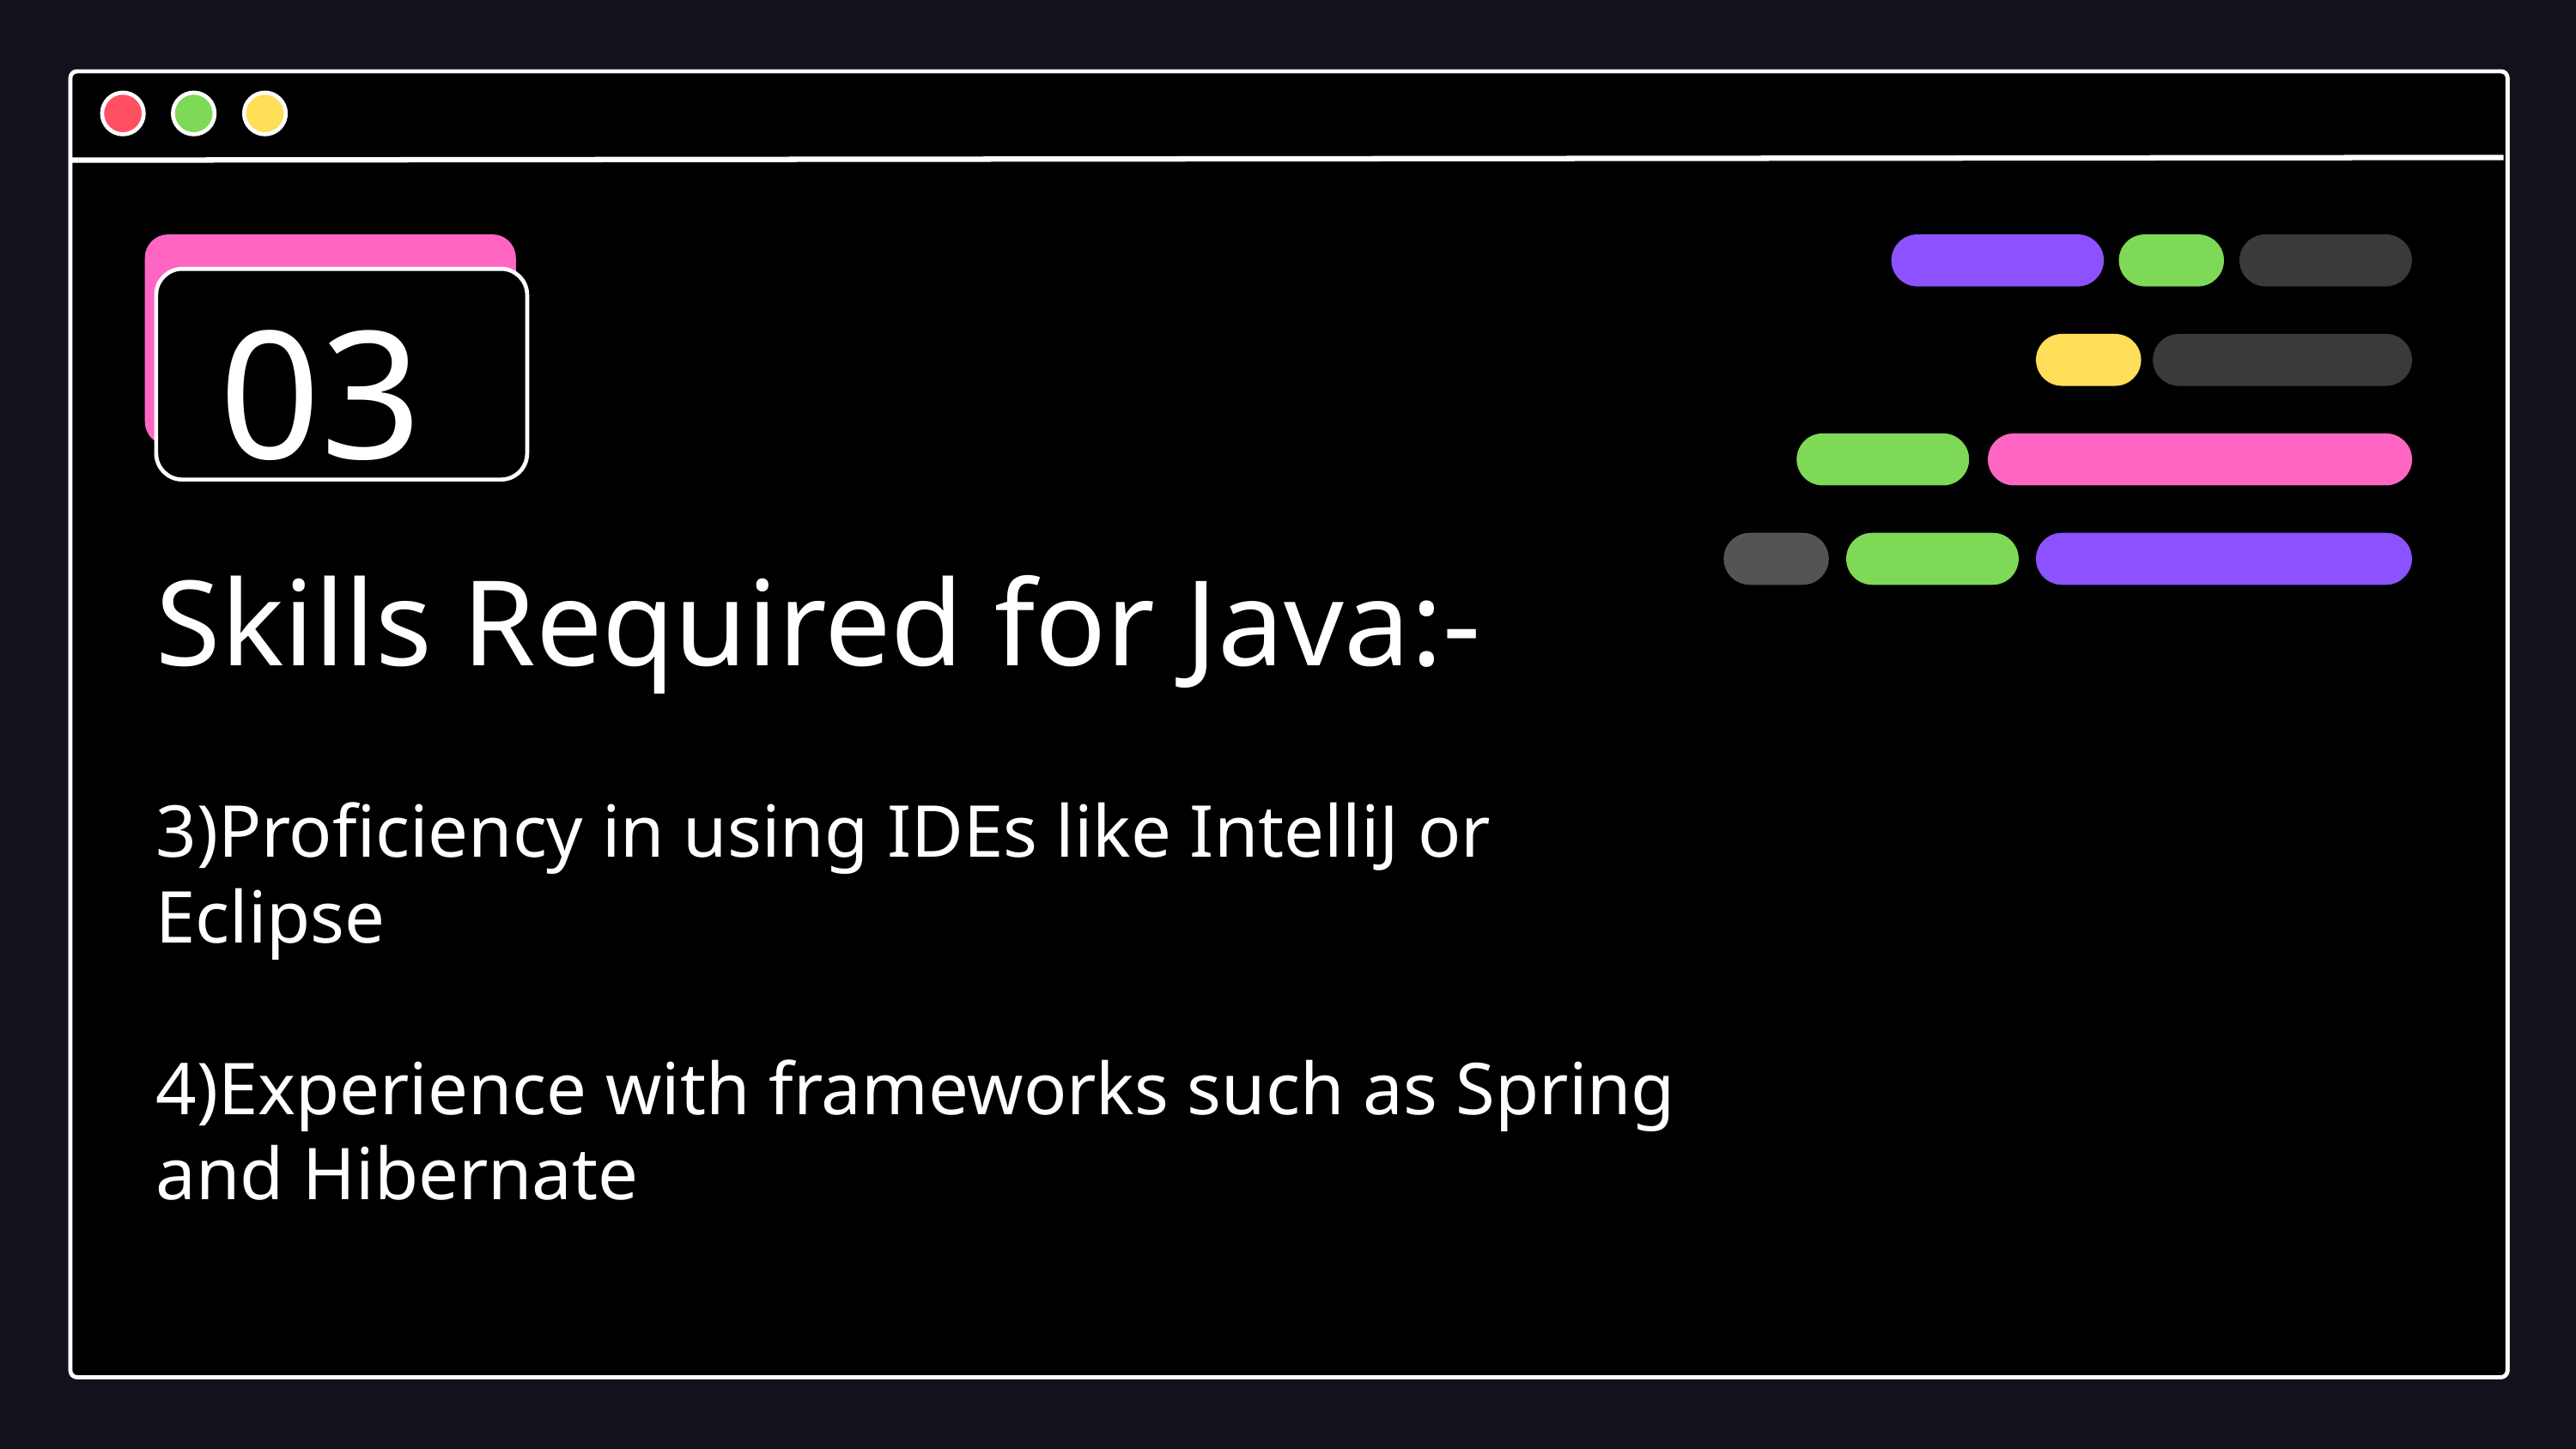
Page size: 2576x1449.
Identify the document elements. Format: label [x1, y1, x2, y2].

text_box [68, 45, 2508, 1378]
text_box [1723, 212, 2413, 585]
text_box [155, 245, 528, 480]
text_box [144, 210, 516, 446]
